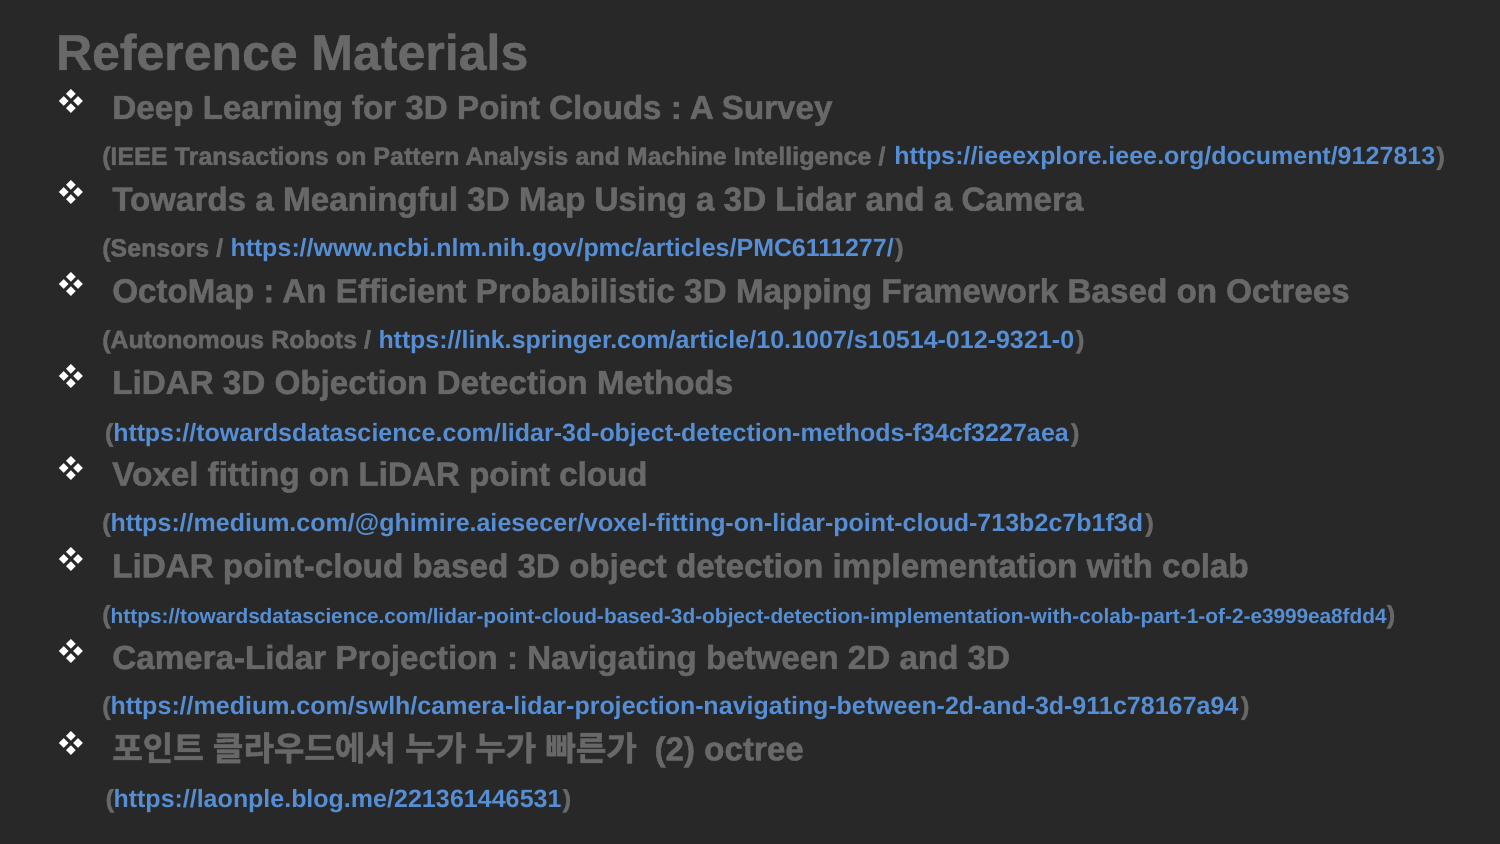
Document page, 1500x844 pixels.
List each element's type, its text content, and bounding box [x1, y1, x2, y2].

text_box Reference Materials Deep Learning for 3D Point Clouds : A Survey (IEEE Transactions on Pattern Analysis and Machine Intelligence / https://ieeexplore.ieee.org/document/9127813) Towards a Meaningful 3D Map Using a 3D Lidar and a Camera (Sensors / https://www.ncbi.nlm.nih.gov/pmc/articles/PMC6111277/) OctoMap : An Efficient Probabilistic 3D Mapping Framework Based on Octrees (Autonomous Robots / https://link.springer.com/article/10.1007/s10514-012-9321-0) LiDAR 3D Objection Detection Methods (https://towardsdatascience.com/lidar-3d-object-detection-methods-f34cf3227aea) Voxel fitting on LiDAR point cloud (https://medium.com/@ghimire.aiesecer/voxel-fitting-on-lidar-point-cloud-713b2c7b1f3d) LiDAR point-cloud based 3D object detection implementation with colab (https://towardsdatascience.com/lidar-point-cloud-based-3d-object-detection-implementation-with-colab-part-1-of-2-e3999ea8fdd4) Camera-Lidar Projection : Navigating between 2D and 3D (https://medium.com/swlh/camera-lidar-projection-navigating-between-2d-and-3d-911c78167a94) 포인트 클라우드에서 누가 누가 빠른가 (2) octree (https://laonple.blog.me/221361446531) [41, 20, 1500, 728]
